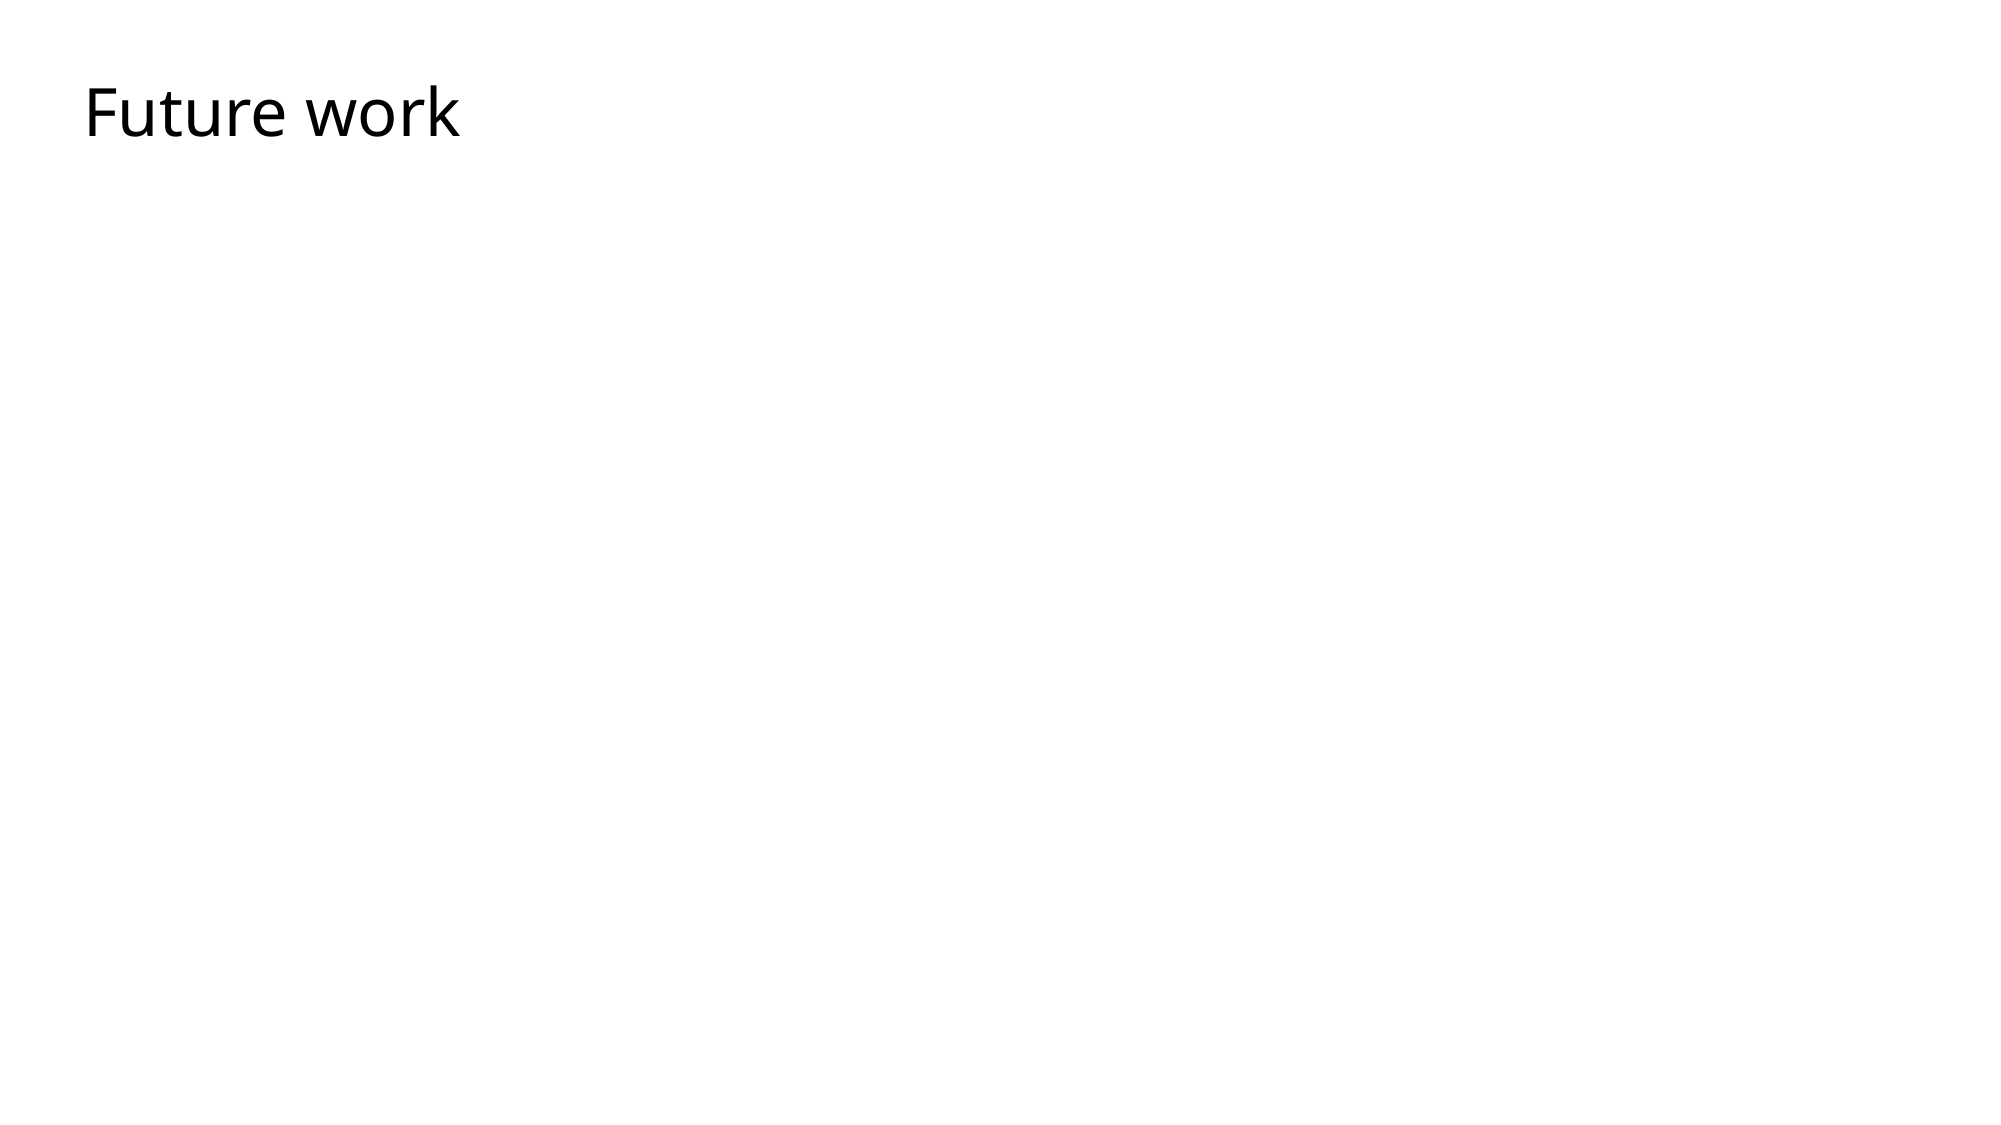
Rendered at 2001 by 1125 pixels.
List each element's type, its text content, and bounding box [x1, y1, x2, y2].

title Future work [68, 54, 1932, 180]
